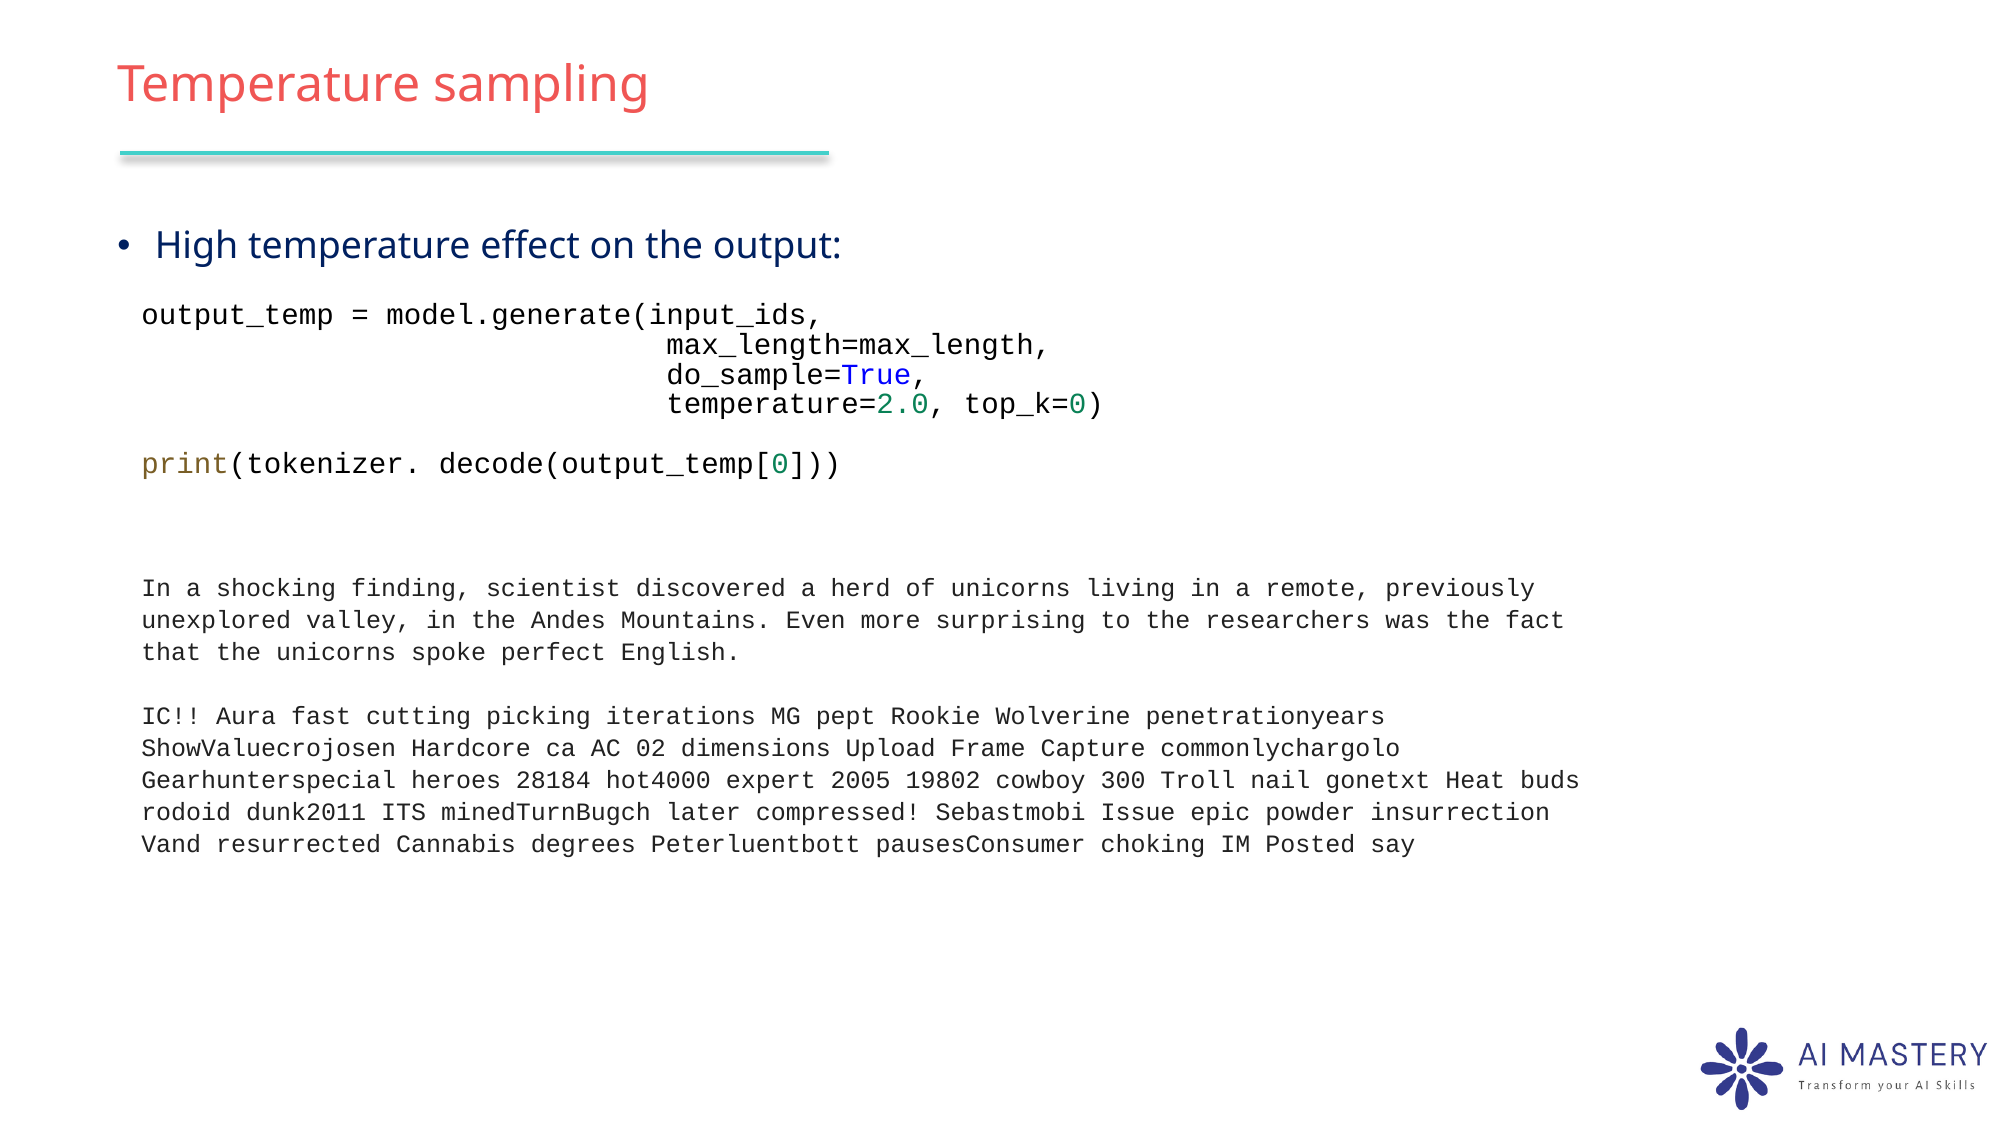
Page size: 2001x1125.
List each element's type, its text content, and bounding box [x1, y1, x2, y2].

text_box In a shocking finding, scientist discovered a herd of unicorns living in a remote, previously unexplored valley, in the Andes Mountains. Even more surprising to the researchers was the fact that the unicorns spoke perfect English. IC!! Aura fast cutting picking iterations MG pept Rookie Wolverine penetrationyears ShowValuecrojosen Hardcore ca AC 02 dimensions Upload Frame Capture commonlychargolo Gearhunterspecial heroes 28184 hot4000 expert 2005 19802 cowboy 300 Troll nail gonetxt Heat buds rodoid dunk2011 ITS minedTurnBugch later compressed! Sebastmobi Issue epic powder insurrection Vand resurrected Cannabis degrees Peterluentbott pausesConsumer choking IM Posted say [126, 562, 1600, 865]
title Temperature sampling [102, 0, 1828, 195]
text_box output_temp = model.generate(input_ids, max_length=max_length, do_sample=True, temperature=2.0, top_k=0) print(tokenizer. decode(output_temp[0])) [126, 293, 1135, 487]
picture [1687, 1013, 2000, 1125]
list High temperature effect on the output: [102, 218, 1781, 1098]
